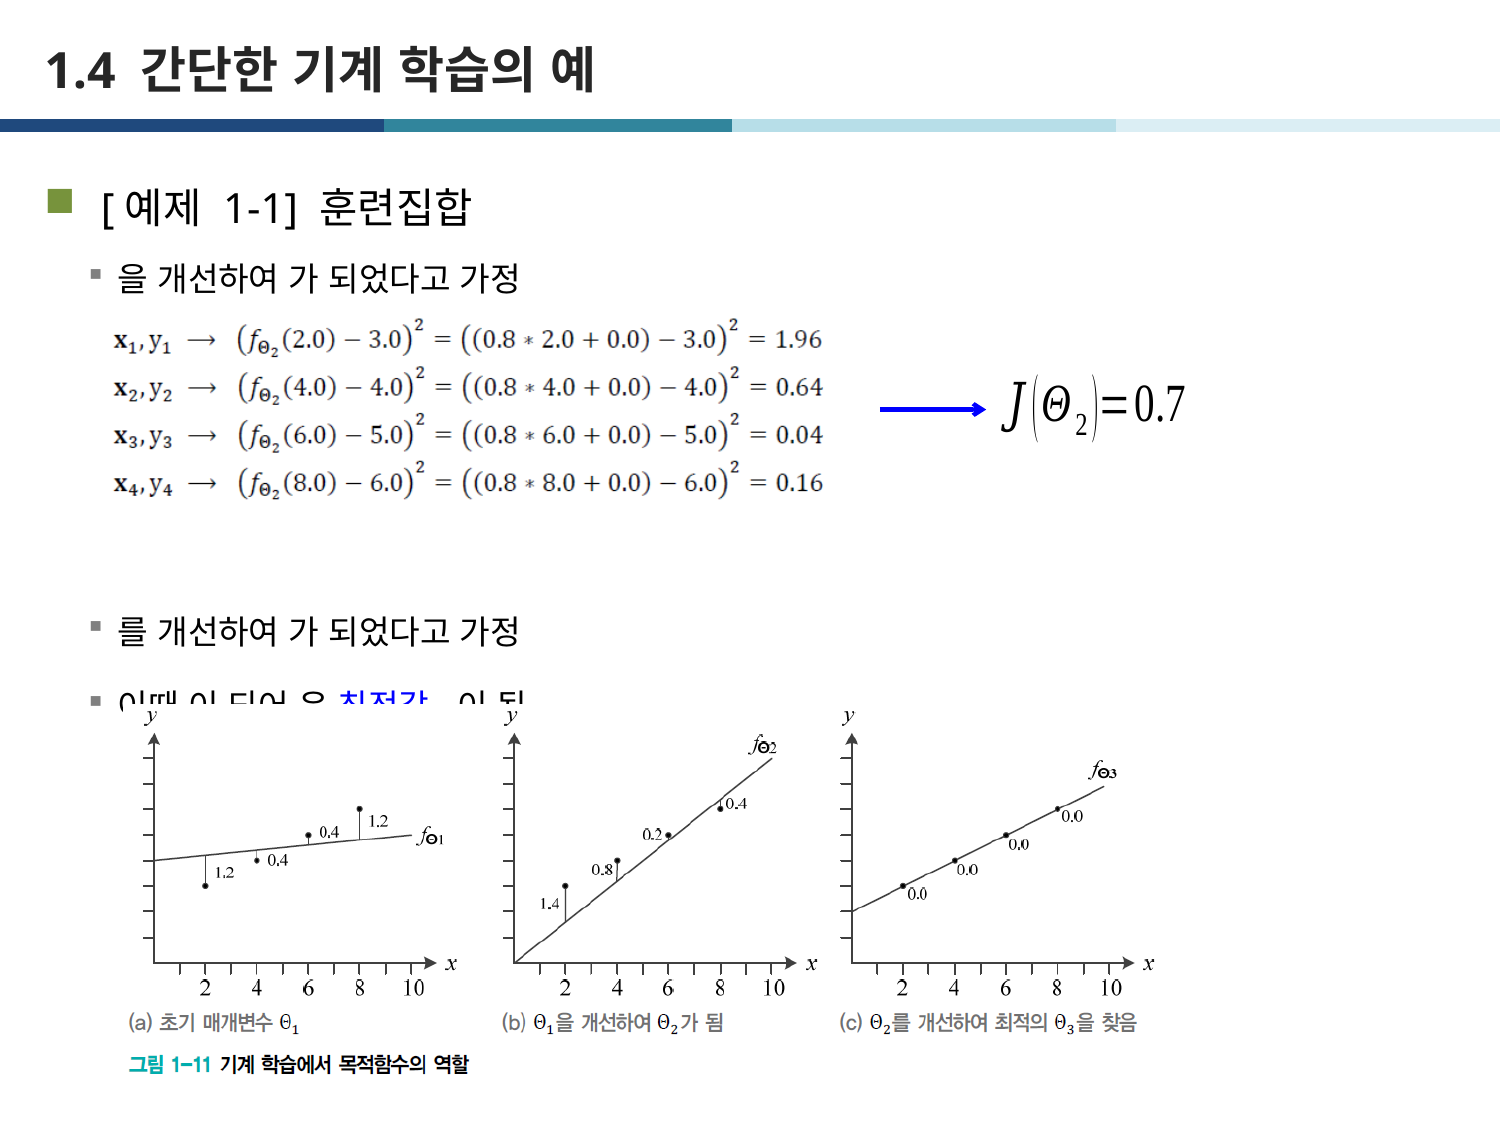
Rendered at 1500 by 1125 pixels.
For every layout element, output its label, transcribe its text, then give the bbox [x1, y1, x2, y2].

title 1.4 간단한 기계 학습의 예 [29, 23, 1270, 114]
picture [123, 703, 1158, 1078]
picture [106, 314, 830, 504]
